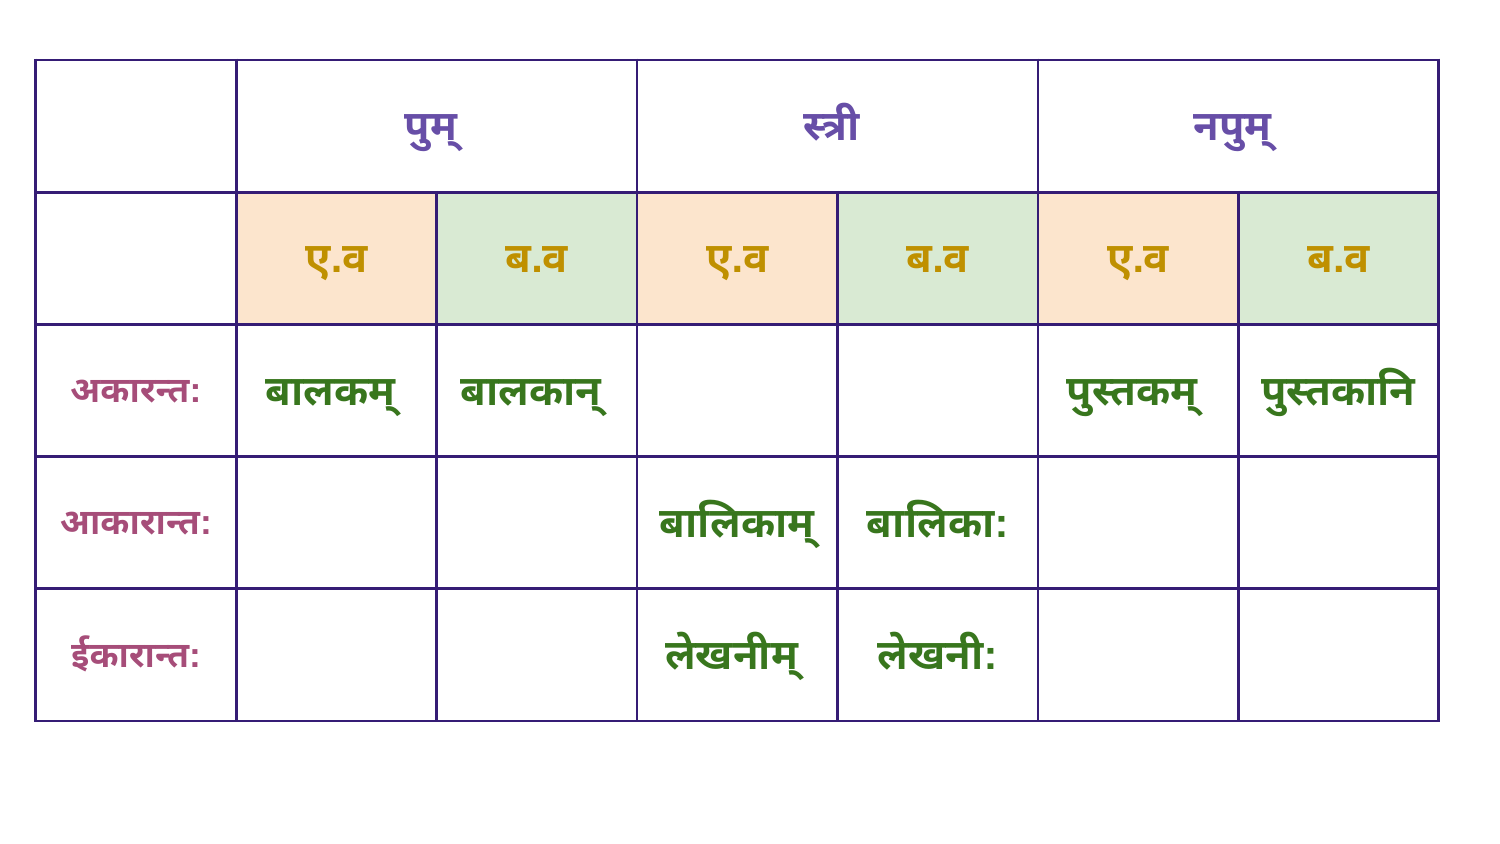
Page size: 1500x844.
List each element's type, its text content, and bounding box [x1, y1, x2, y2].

table_cell [37, 194, 235, 323]
table_cell ब.व [438, 194, 636, 323]
table_cell बालकम् [238, 326, 435, 455]
table_cell [1039, 458, 1237, 587]
table_header नपुम् [1039, 61, 1437, 191]
table_header [37, 61, 235, 191]
table_header पुम् [238, 61, 636, 191]
table_cell ईकारान्त: [37, 590, 235, 720]
table_cell लेखनीम् [638, 590, 836, 720]
table_cell अकारन्त: [37, 326, 235, 455]
table_cell पुस्तकानि [1240, 326, 1437, 455]
table_header स्त्री [638, 61, 1037, 191]
table_cell आकारान्त: [37, 458, 235, 587]
table_cell [438, 458, 636, 587]
table_cell [438, 590, 636, 720]
table_cell [839, 326, 1037, 455]
table_cell [238, 590, 435, 720]
table_cell ए.व [1039, 194, 1237, 323]
table_cell बालिकाम् [638, 458, 836, 587]
table_cell [1240, 458, 1437, 587]
table_cell लेखनी: [839, 590, 1037, 720]
table_cell बालकान् [438, 326, 636, 455]
table_cell ब.व [1240, 194, 1437, 323]
table_cell ए.व [238, 194, 435, 323]
table_cell ब.व [839, 194, 1037, 323]
table_cell पुस्तकम् [1039, 326, 1237, 455]
table_cell ए.व [638, 194, 836, 323]
table_cell बालिका: [839, 458, 1037, 587]
table_cell [638, 326, 836, 455]
table_cell [1039, 590, 1237, 720]
table_cell [238, 458, 435, 587]
table_cell [1240, 590, 1437, 720]
